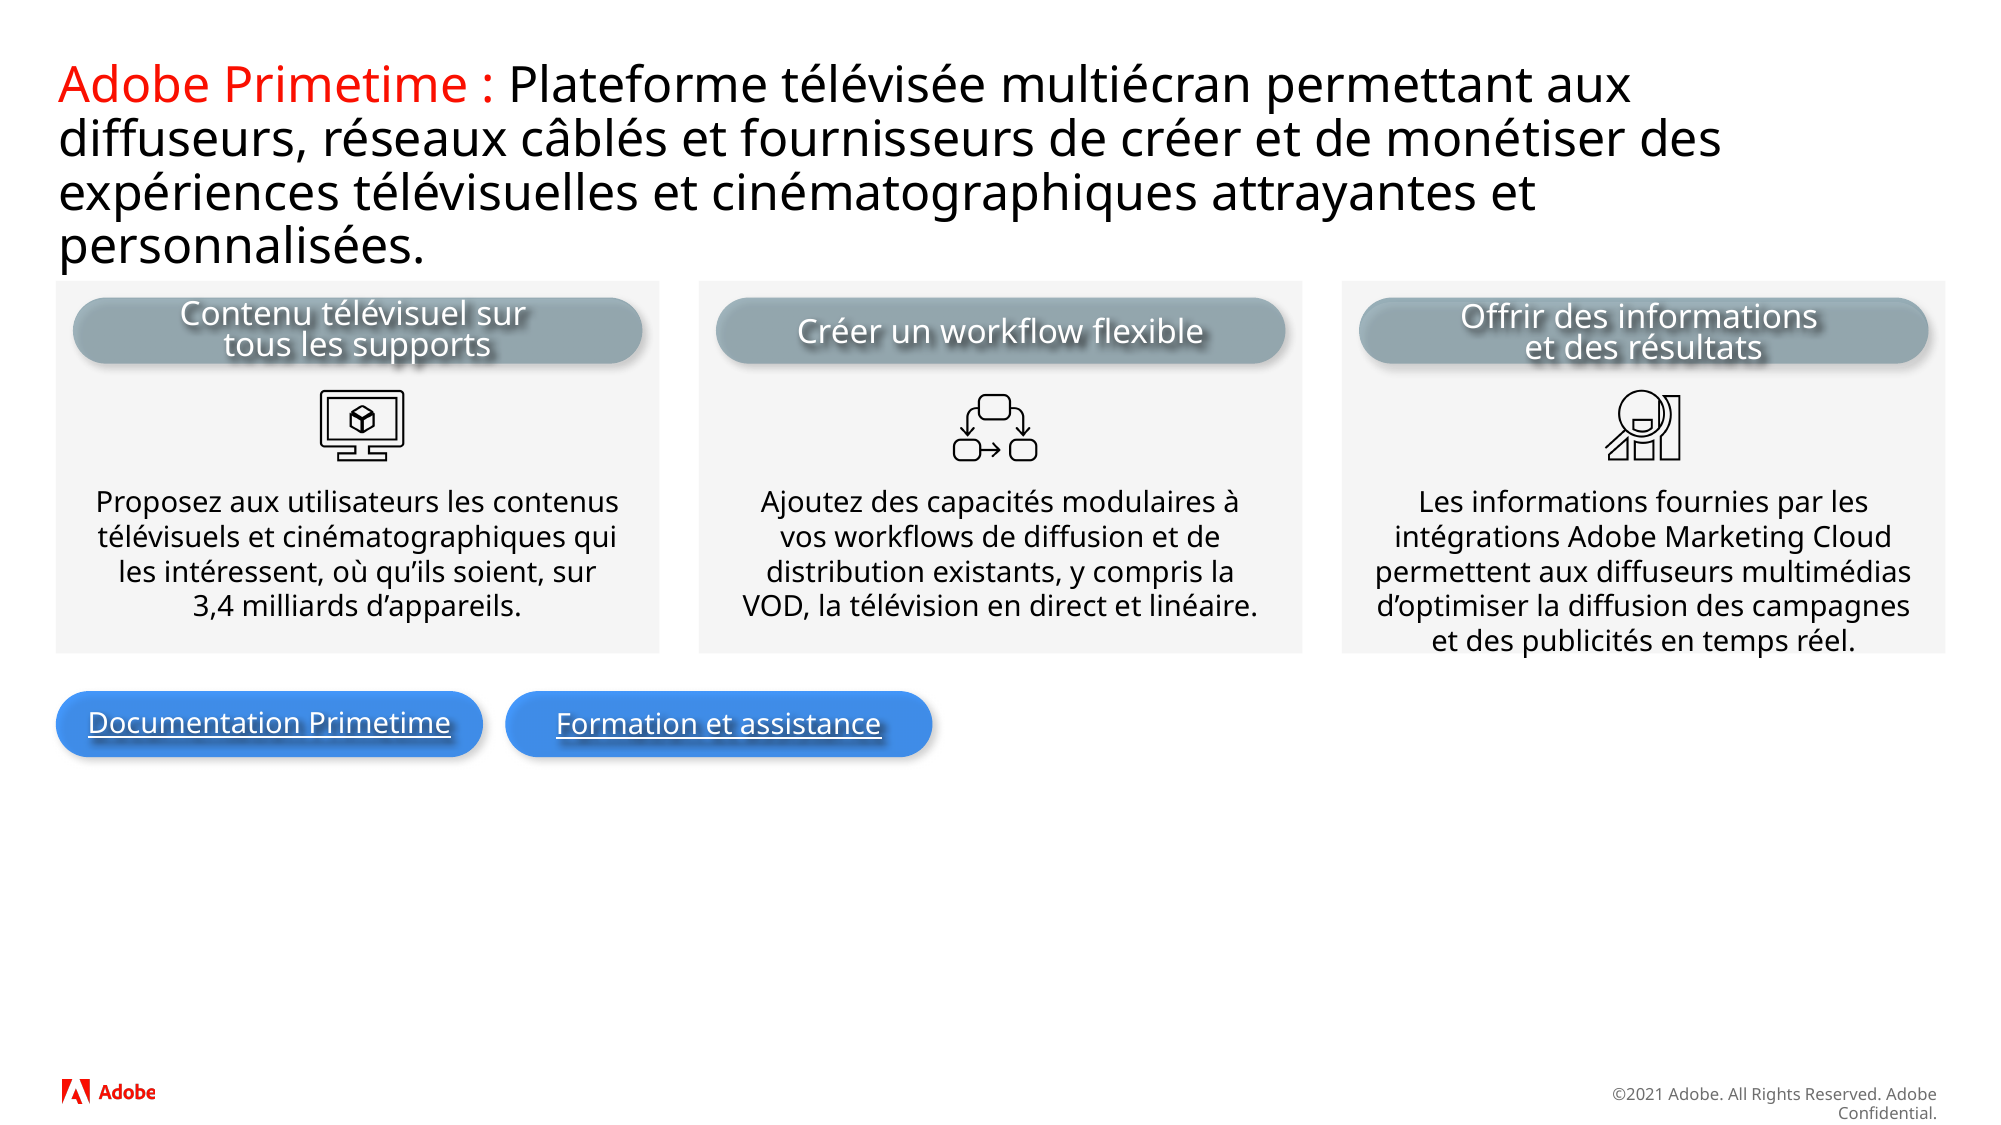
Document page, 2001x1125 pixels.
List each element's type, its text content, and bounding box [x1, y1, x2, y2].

text_box Proposez aux utilisateurs les contenus télévisuels et cinématographiques qui les intéressent, où qu’ils soient, sur 3,4 milliards d’appareils. [79, 475, 636, 631]
text_box Contenu télévisuel sur tous les supports [72, 298, 643, 366]
picture [318, 389, 405, 462]
picture [1604, 389, 1681, 461]
text_box [1341, 280, 1946, 654]
text_box Les informations fournies par les intégrations Adobe Marketing Cloud permettent aux diffuseurs multimédias d’optimiser la diffusion des campagnes et des publicités en temps réel. [1352, 475, 1936, 666]
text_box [698, 280, 1303, 654]
title Adobe Primetime : Plateforme télévisée multiécran permettant aux diffuseurs, réseaux câblés et fournisseurs de créer et de monétiser des expériences télévisuelles et cinématographiques attrayantes et personnalisées. [51, 51, 1850, 158]
picture [952, 393, 1038, 462]
text_box [55, 280, 660, 654]
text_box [55, 691, 483, 758]
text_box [505, 691, 933, 758]
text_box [1359, 297, 1929, 369]
